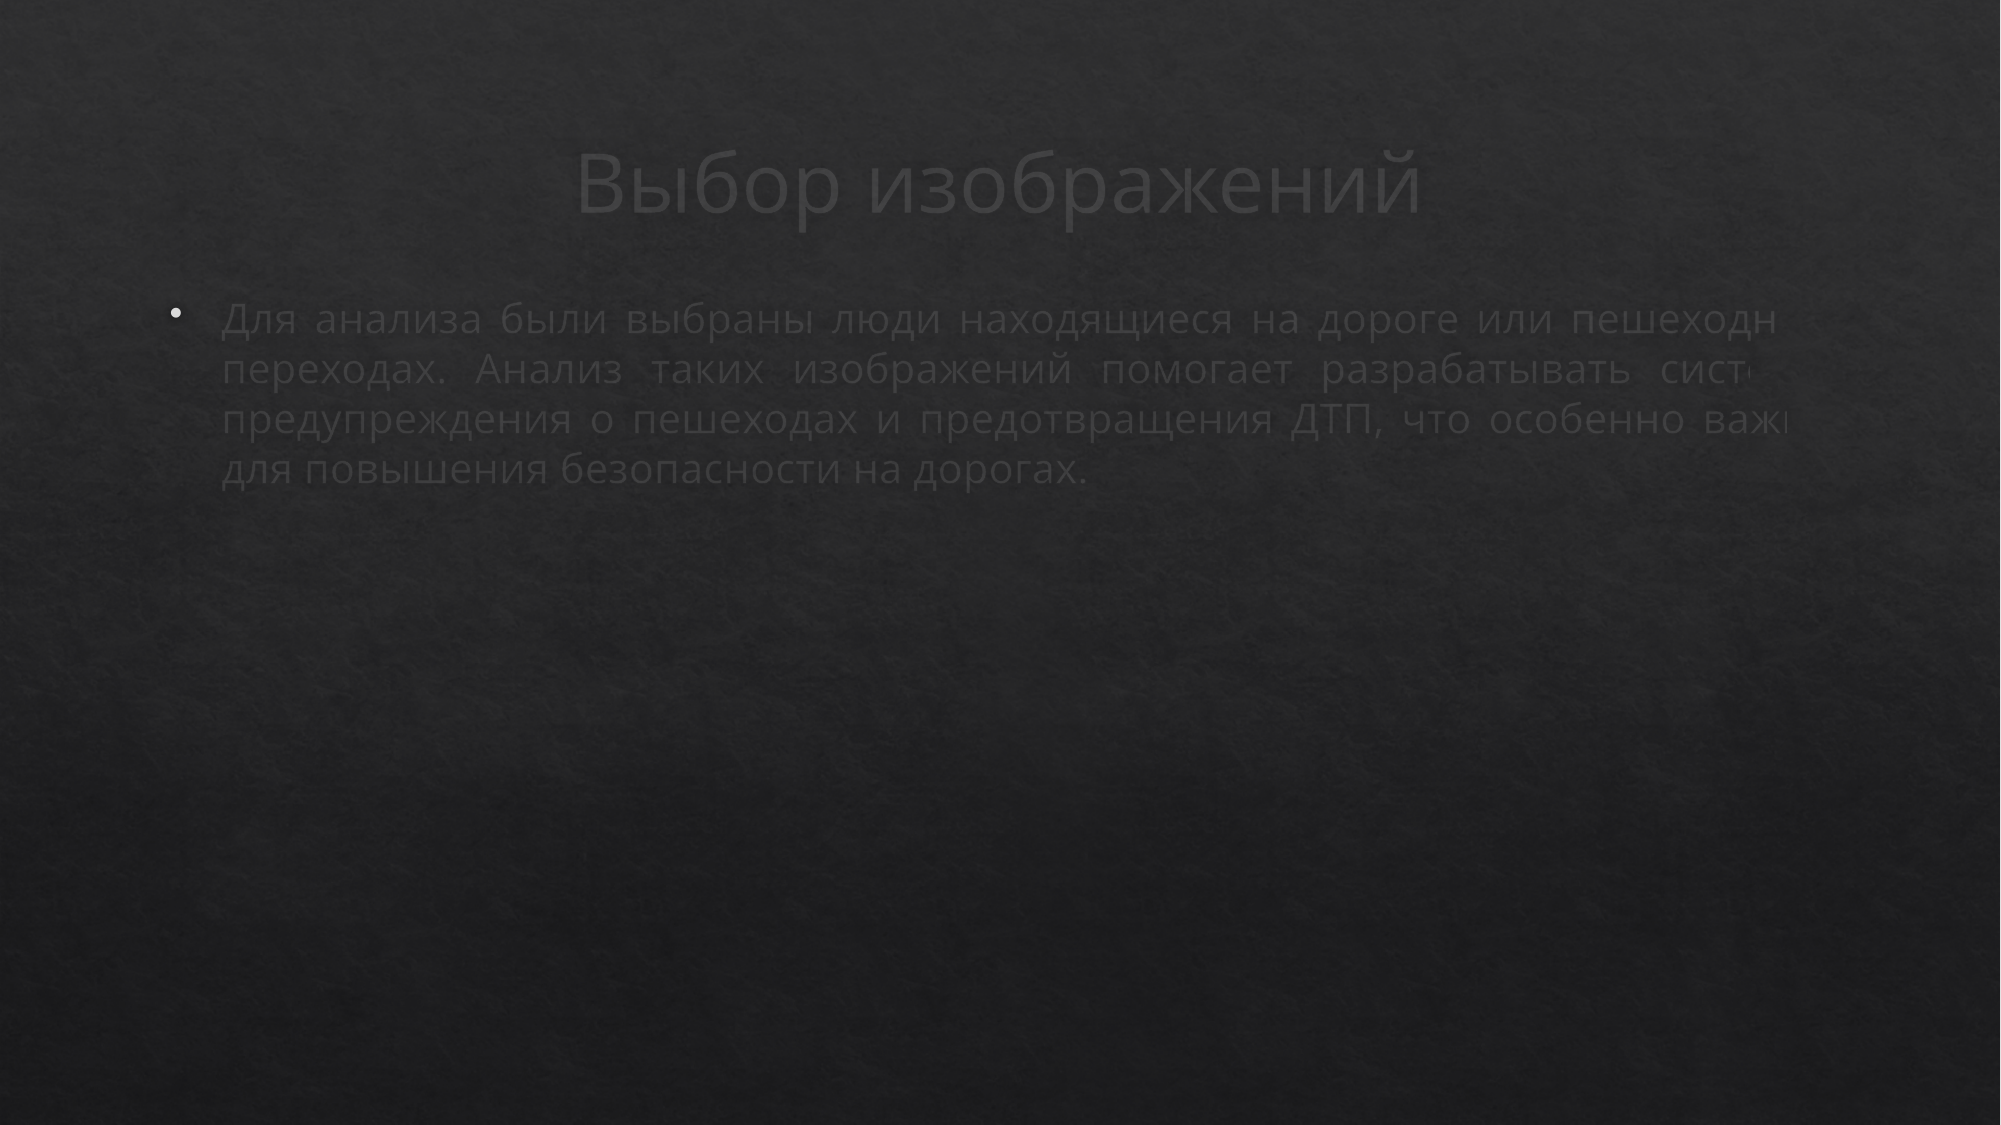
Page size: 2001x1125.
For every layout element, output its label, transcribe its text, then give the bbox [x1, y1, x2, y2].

list Для анализа были выбраны люди находящиеся на дороге или пешеходных переходах. Анализ таких изображений помогает разрабатывать системы предупреждения о пешеходах и предотвращения ДТП, что особенно важно для повышения безопасности на дорогах. [149, 284, 1849, 950]
title Выбор изображений [149, 99, 1849, 260]
